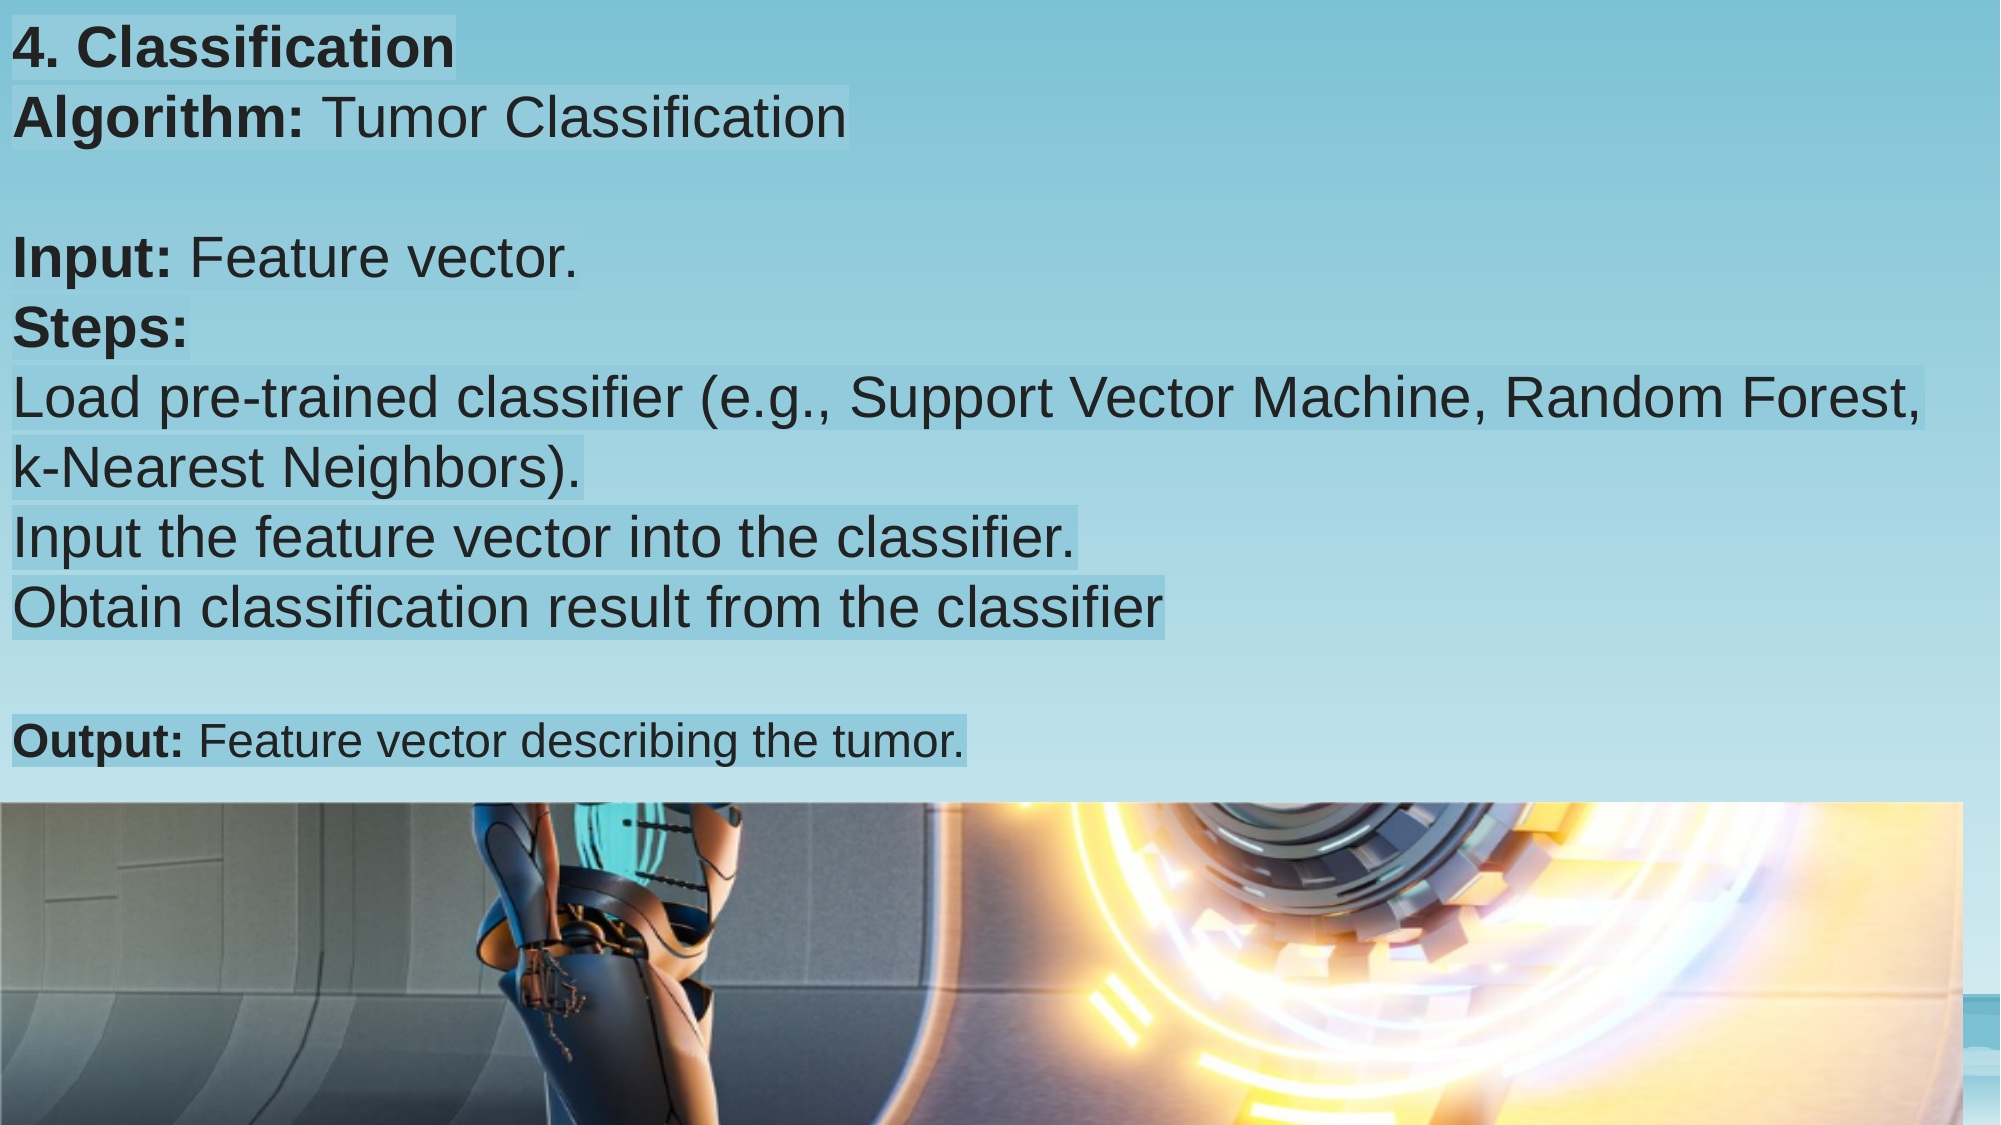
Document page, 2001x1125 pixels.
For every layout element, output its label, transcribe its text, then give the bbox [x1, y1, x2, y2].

picture [0, 0, 2000, 1125]
title 4. Classification Algorithm: Tumor Classification Input: Feature vector. Steps: Load pre-trained classifier (e.g., Support Vector Machine, Random Forest, k-Nearest Neighbors). Input the feature vector into the classifier. Obtain classification result from the classifier Output: Feature vector describing the tumor. [11, 9, 1988, 888]
